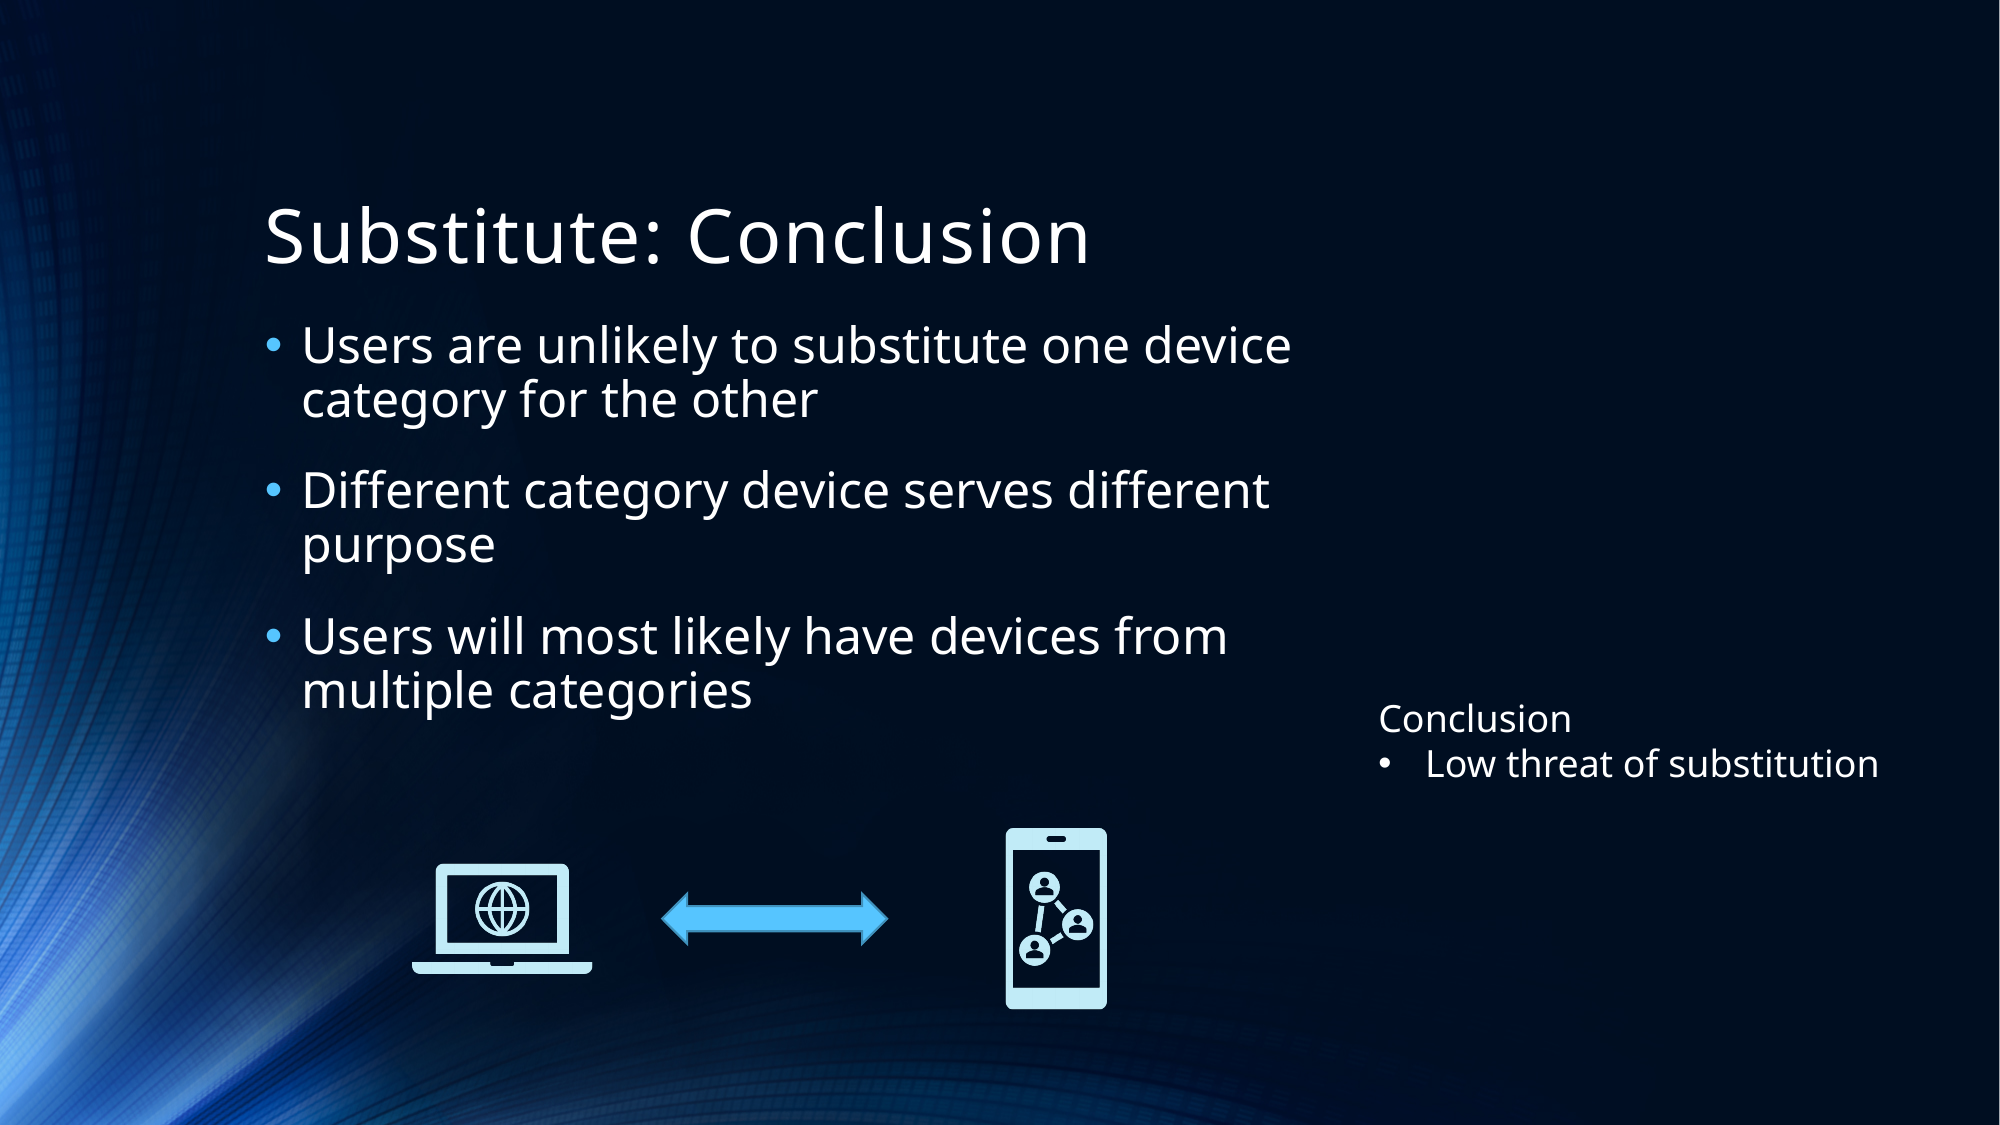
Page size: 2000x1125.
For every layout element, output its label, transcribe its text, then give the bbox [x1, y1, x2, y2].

text_box Conclusion Low threat of substitution [1363, 687, 1895, 793]
title Substitute: Conclusion [249, 62, 1750, 288]
list Users are unlikely to substitute one device category for the other Different category device serves different purpose Users will most likely have devices from multiple categories [249, 312, 1338, 1013]
picture [0, 0, 2000, 1125]
text_box [660, 891, 889, 947]
